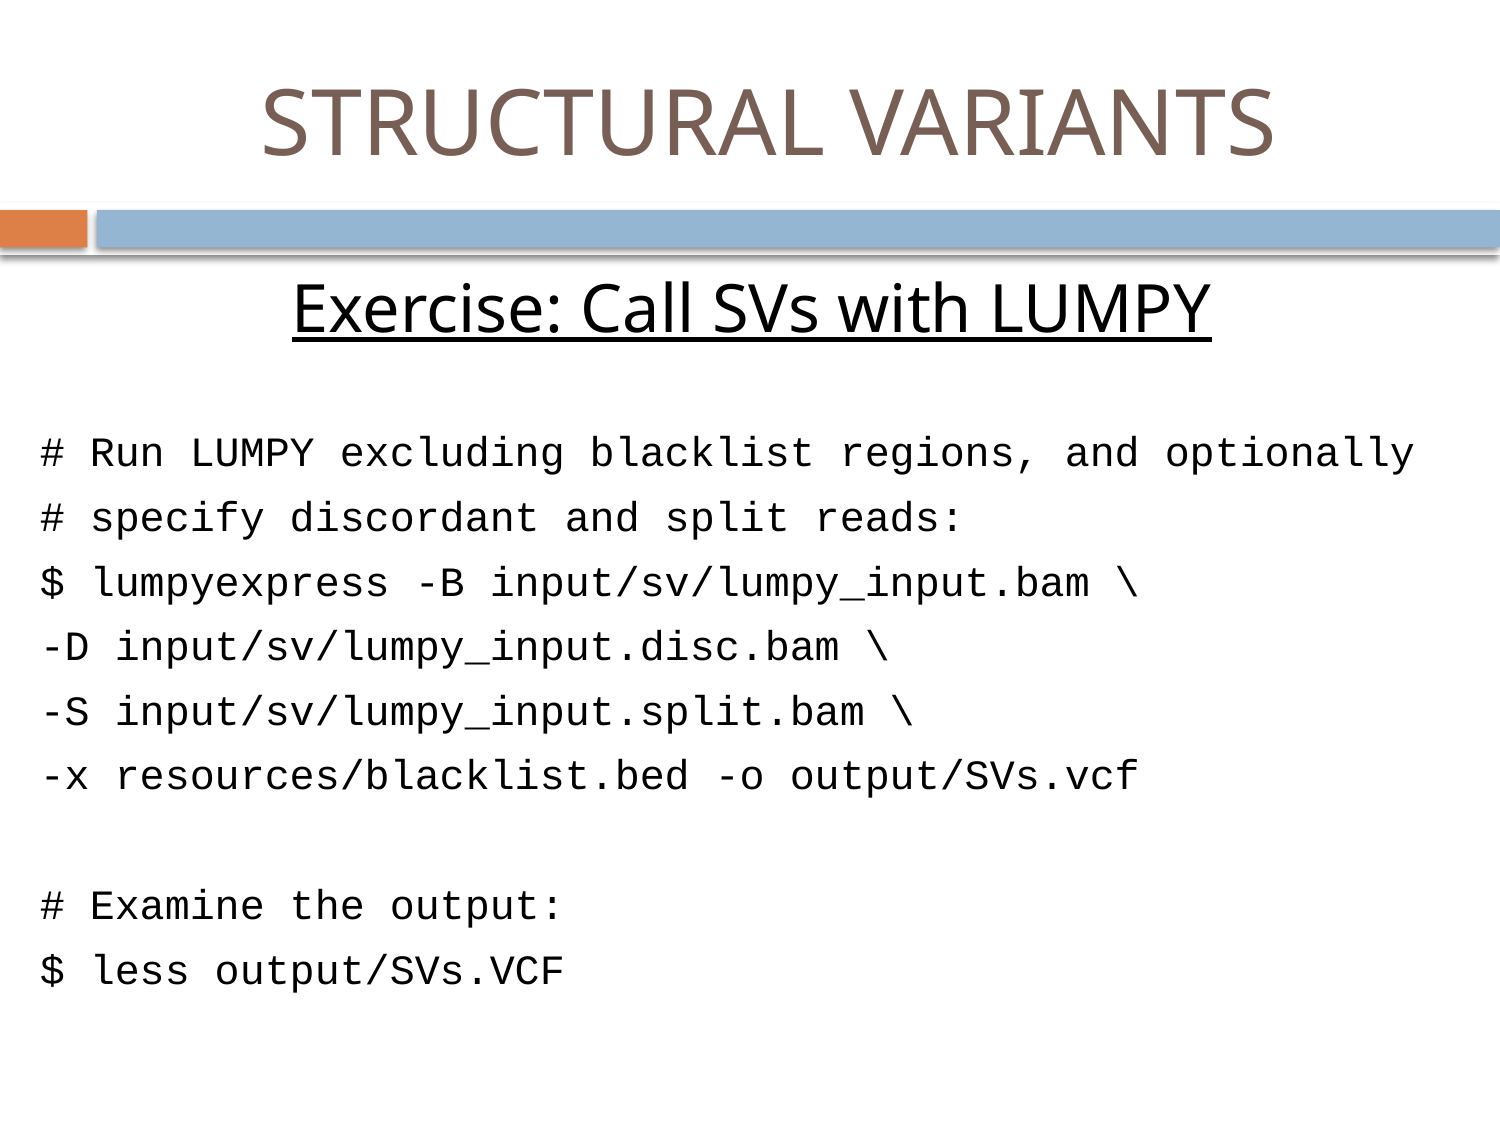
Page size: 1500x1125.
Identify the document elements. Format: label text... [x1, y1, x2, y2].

list Exercise: Call SVs with LUMPY # Run LUMPY excluding blacklist regions, and optionally # specify discordant and split reads: $ lumpyexpress -B input/sv/lumpy_input.bam \ -D input/sv/lumpy_input.disc.bam \ -S input/sv/lumpy_input.split.bam \ -x resources/blacklist.bed -o output/SVs.vcf # Examine the output: $ less output/SVs.VCF [24, 258, 1480, 1105]
title STRUCTURAL VARIANTS [100, 37, 1438, 200]
